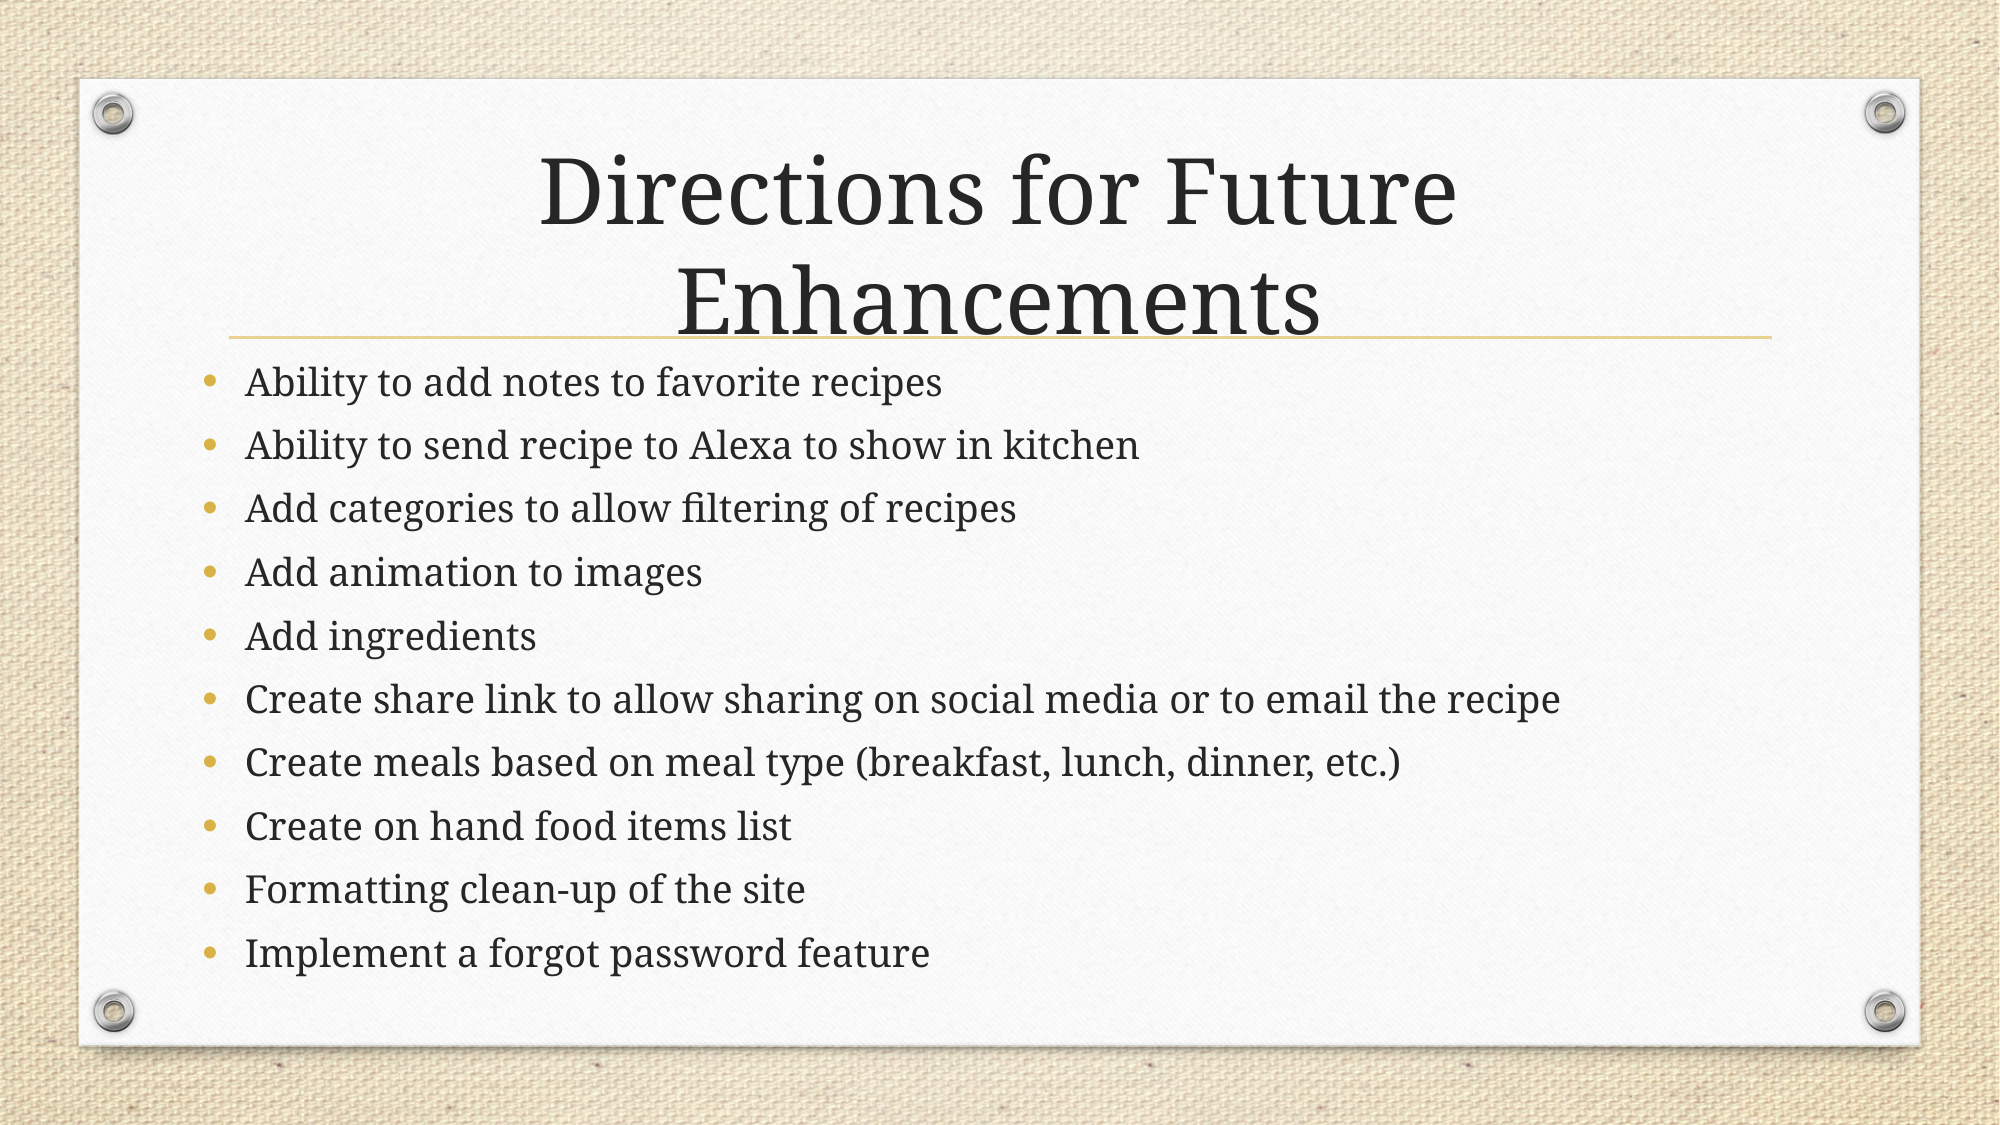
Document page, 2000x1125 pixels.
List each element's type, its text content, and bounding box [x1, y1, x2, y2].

list Ability to add notes to favorite recipes Ability to send recipe to Alexa to show in kitchen Add categories to allow filtering of recipes Add animation to images Add ingredients Create share link to allow sharing on social media or to email the recipe Create meals based on meal type (breakfast, lunch, dinner, etc.) Create on hand food items list Formatting clean-up of the site Implement a forgot password feature [187, 350, 1800, 989]
picture [0, 0, 2000, 1125]
title Directions for Future Enhancements [212, 136, 1787, 350]
